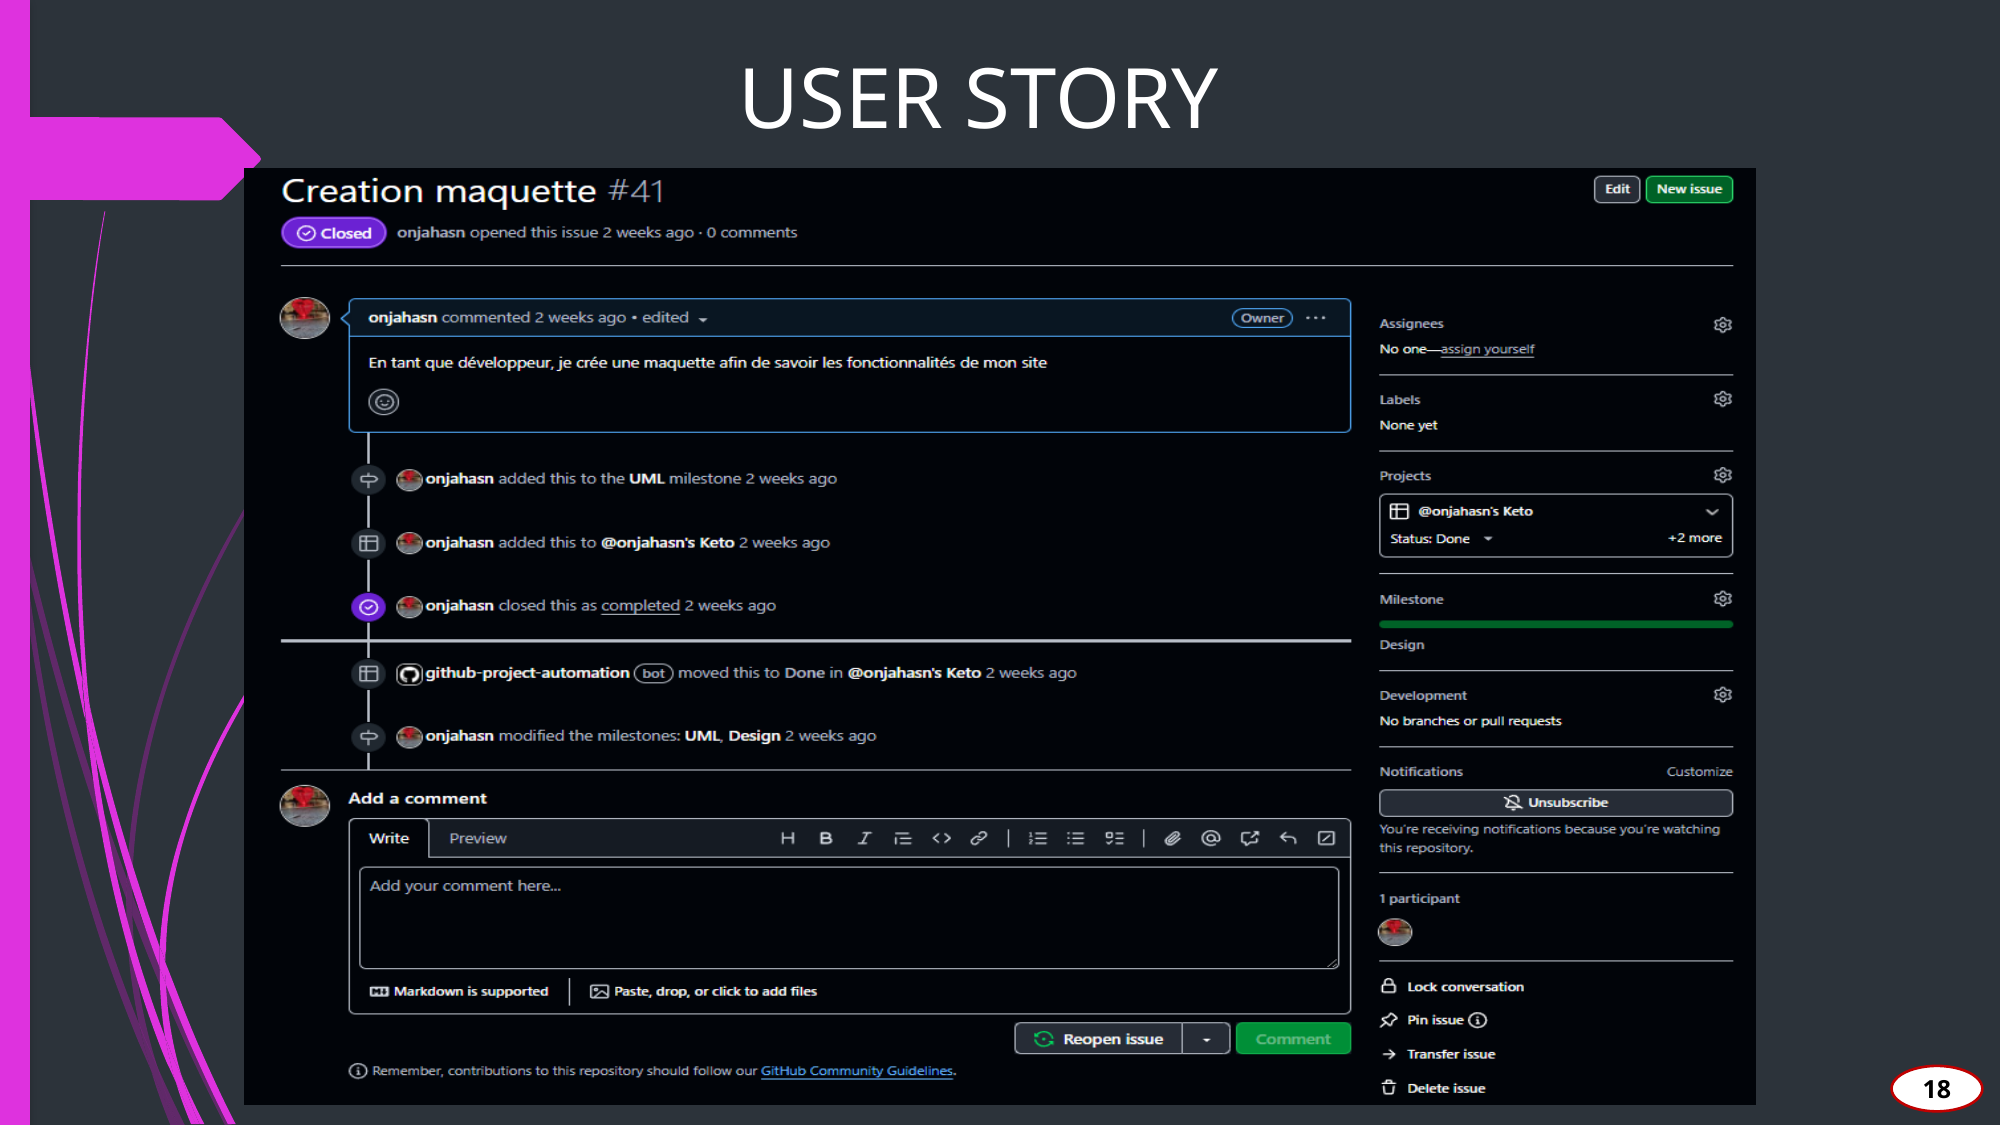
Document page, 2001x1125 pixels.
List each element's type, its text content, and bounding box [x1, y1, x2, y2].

text_box USER STORY [724, 37, 1276, 153]
picture [244, 168, 1756, 1106]
text_box 18 [1890, 1064, 1984, 1113]
